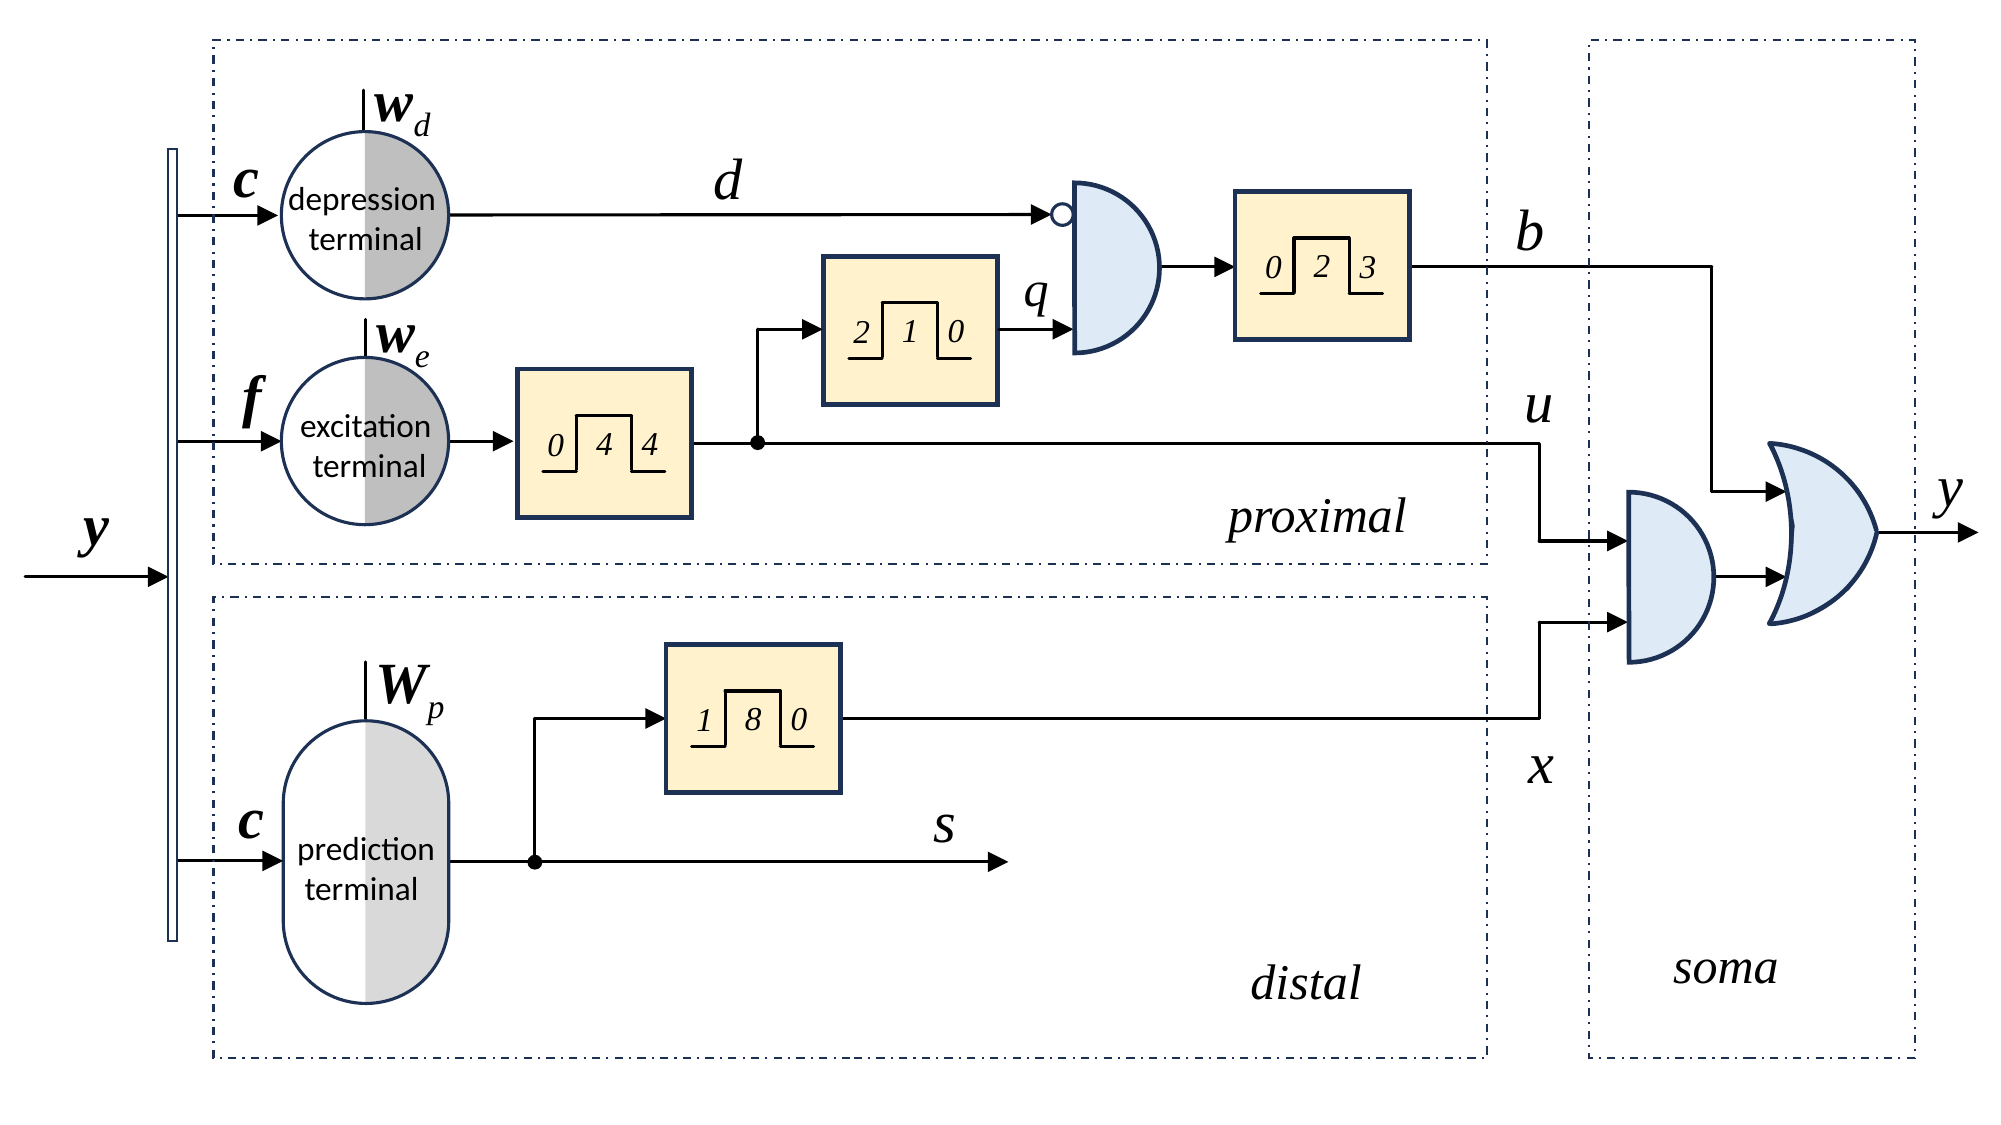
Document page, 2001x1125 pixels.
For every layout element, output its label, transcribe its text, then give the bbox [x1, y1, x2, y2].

text_box q [1008, 249, 1064, 325]
text_box d [698, 215, 758, 219]
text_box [272, 131, 460, 299]
text_box [1200, 267, 1488, 443]
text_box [666, 644, 841, 793]
text_box [212, 596, 1488, 861]
text_box [212, 719, 1488, 1059]
text_box [1050, 202, 1073, 227]
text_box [823, 256, 998, 405]
text_box proximal [1213, 475, 1422, 550]
text_box y [68, 479, 124, 565]
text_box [1556, 378, 1881, 688]
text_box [517, 369, 692, 518]
text_box y [1922, 440, 1979, 526]
text_box [1588, 533, 1916, 1059]
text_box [281, 719, 452, 1004]
text_box x [1513, 717, 1570, 803]
text_box u [1509, 357, 1569, 442]
text_box [1073, 181, 1161, 355]
text_box d [698, 133, 758, 214]
text_box [212, 215, 1199, 565]
text_box [1200, 444, 1488, 565]
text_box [1235, 191, 1410, 340]
text_box [212, 39, 1488, 266]
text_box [281, 357, 456, 525]
text_box b [1500, 184, 1560, 266]
text_box [167, 148, 178, 942]
text_box [1588, 39, 1916, 532]
